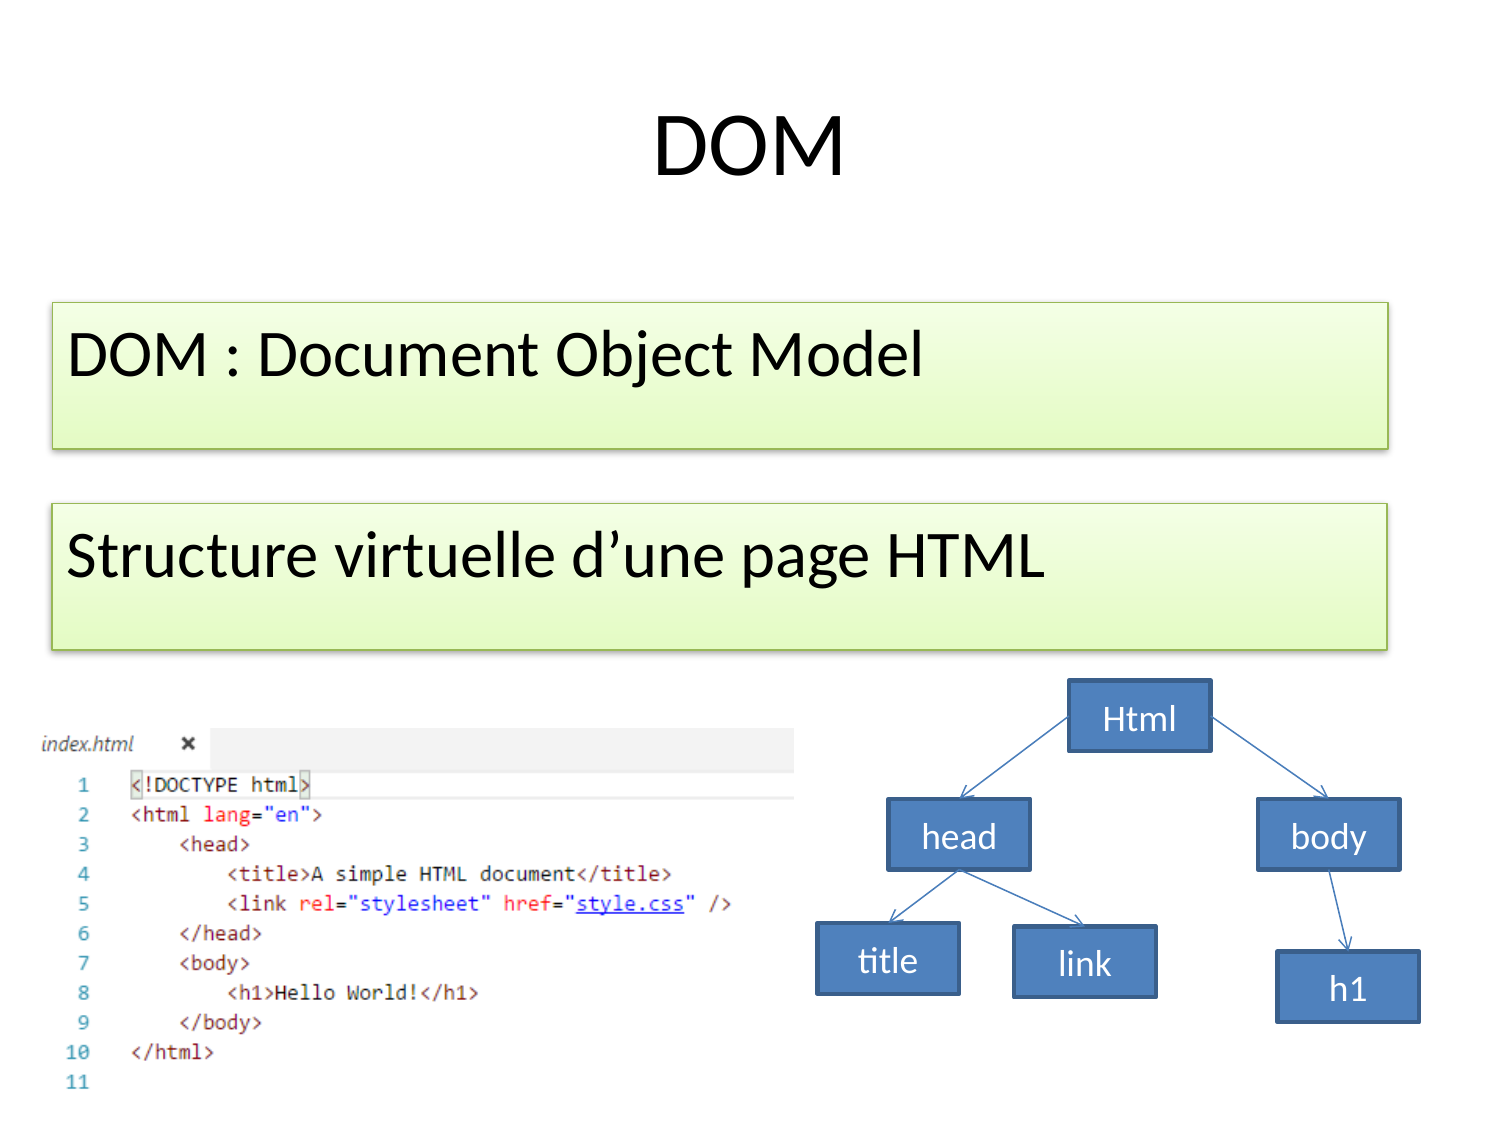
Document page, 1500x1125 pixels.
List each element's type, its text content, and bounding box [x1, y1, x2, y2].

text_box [1328, 869, 1349, 952]
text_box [959, 869, 1086, 927]
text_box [1210, 715, 1329, 799]
list DOM : Document Object Model [52, 302, 1389, 450]
picture [29, 727, 794, 1125]
text_box Structure virtuelle d’une page HTML [51, 503, 1388, 651]
text_box body [1256, 797, 1402, 872]
title DOM [75, 45, 1425, 233]
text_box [959, 715, 1070, 799]
text_box link [1012, 924, 1158, 999]
text_box head [886, 797, 1032, 870]
text_box title [815, 921, 961, 996]
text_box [888, 869, 956, 924]
text_box Html [1067, 678, 1213, 753]
text_box h1 [1275, 949, 1421, 1024]
